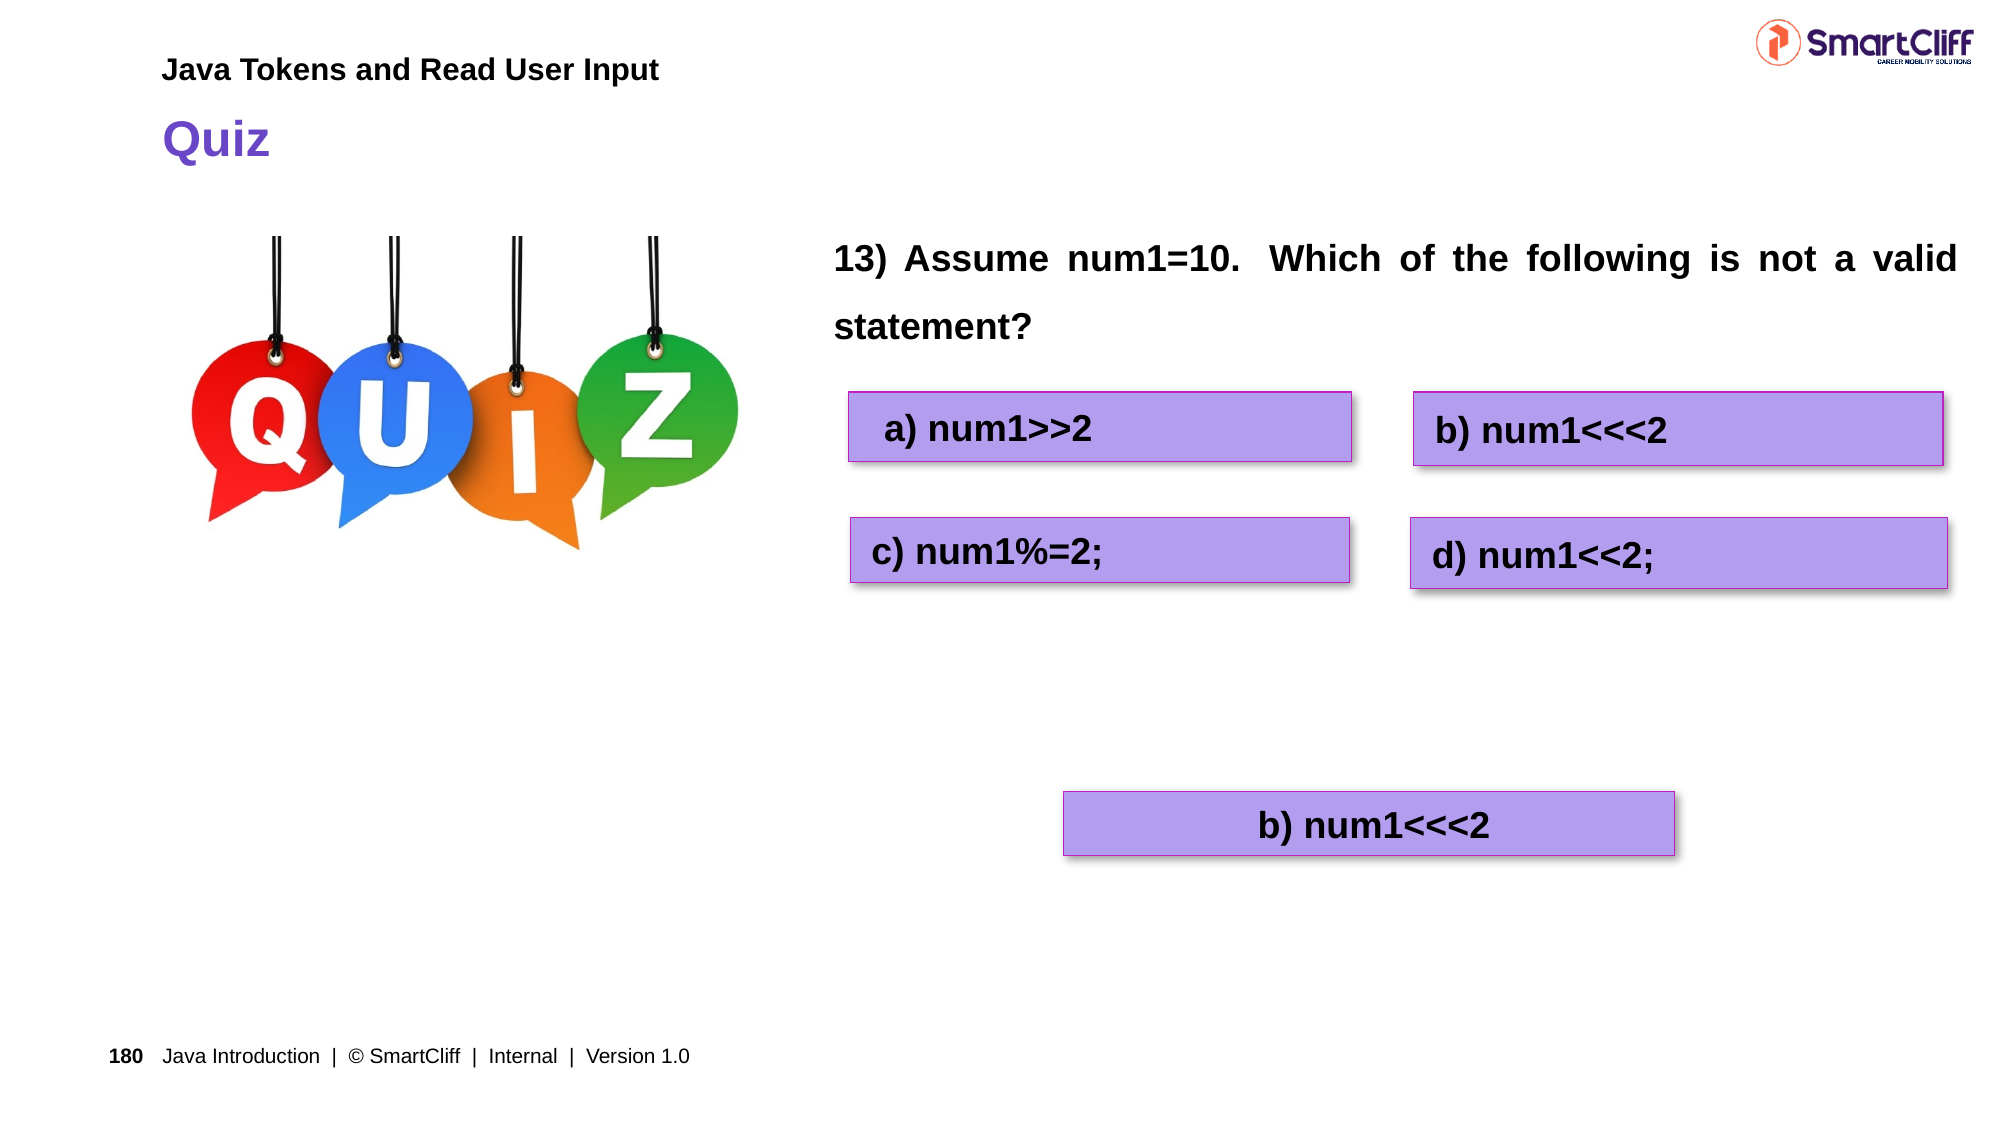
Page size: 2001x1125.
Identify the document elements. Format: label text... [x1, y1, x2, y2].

slide_number 180 [63, 1032, 162, 1079]
text_box b) num1<<<2 [1413, 391, 1944, 466]
picture [160, 236, 766, 611]
text_box d) num1<<2; [1410, 517, 1948, 589]
text_box [765, 230, 1960, 1019]
text_box b) num1<<<2 [1063, 791, 1675, 856]
text_box 13) Assume num1=10. Which of the following is not a valid statement? [833, 211, 1960, 386]
text_box c) num1%=2; [850, 517, 1350, 583]
title Quiz [162, 105, 1954, 169]
list Java Tokens and Read User Input [161, 48, 1953, 110]
text_box a) num1>>2 [848, 391, 1352, 462]
footer Java Introduction | © SmartCliff | Internal | Version 1.0 [162, 1032, 1567, 1079]
picture [1750, 13, 1980, 73]
